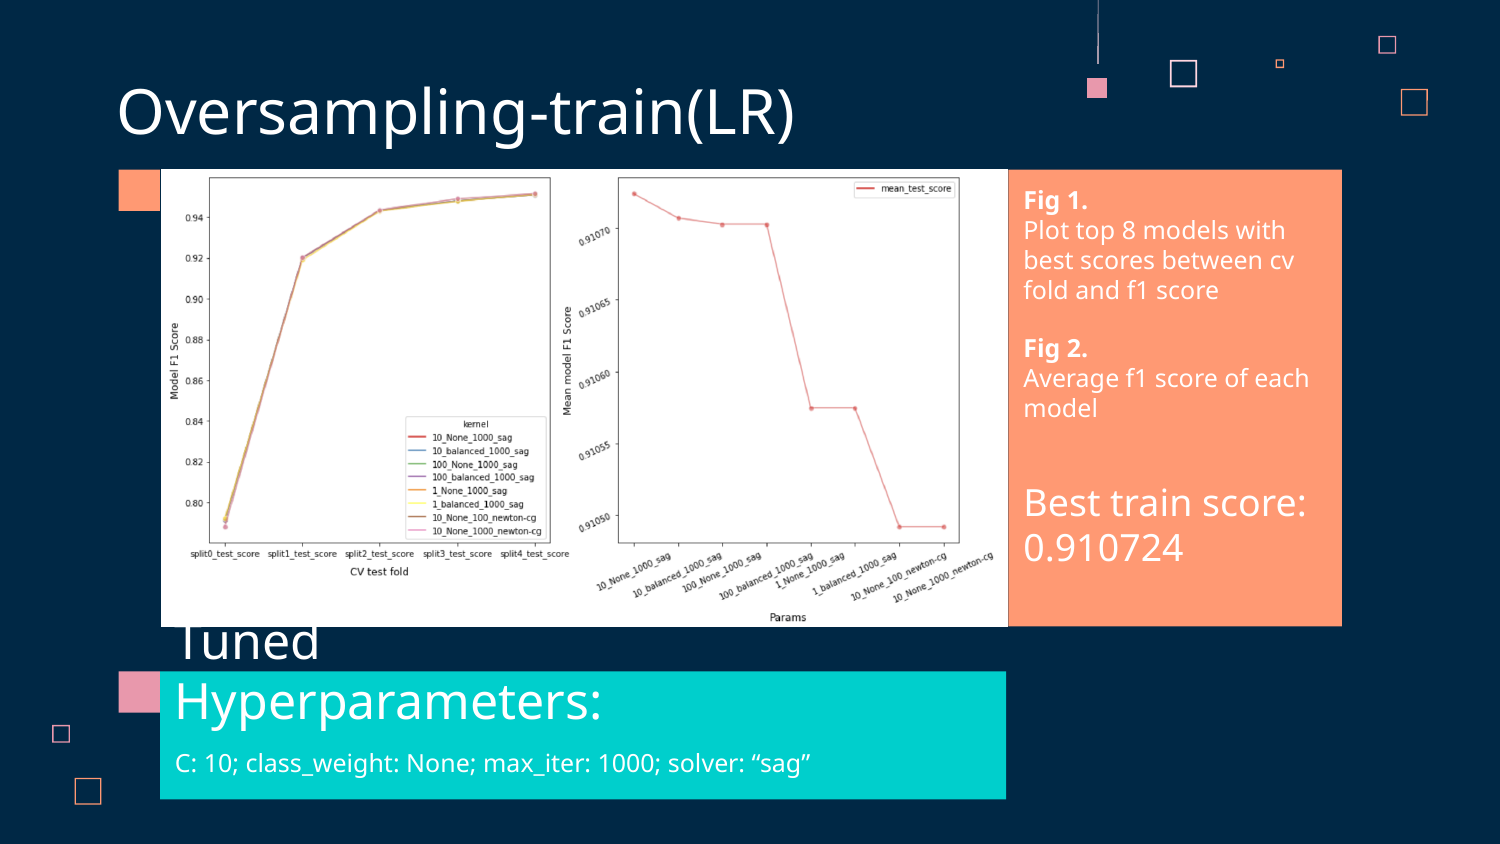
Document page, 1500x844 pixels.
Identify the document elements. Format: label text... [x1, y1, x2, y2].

title Oversampling-train(LR) [101, 67, 878, 163]
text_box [1008, 169, 1343, 627]
title Tuned Hyperparameters: [160, 639, 708, 732]
subtitle C: 10; class_weight: None; max_iter: 1000; solver: “sag” [160, 732, 1007, 839]
text_box [118, 671, 160, 713]
text_box [118, 169, 159, 211]
text_box [708, 671, 1007, 732]
picture [160, 169, 1008, 627]
